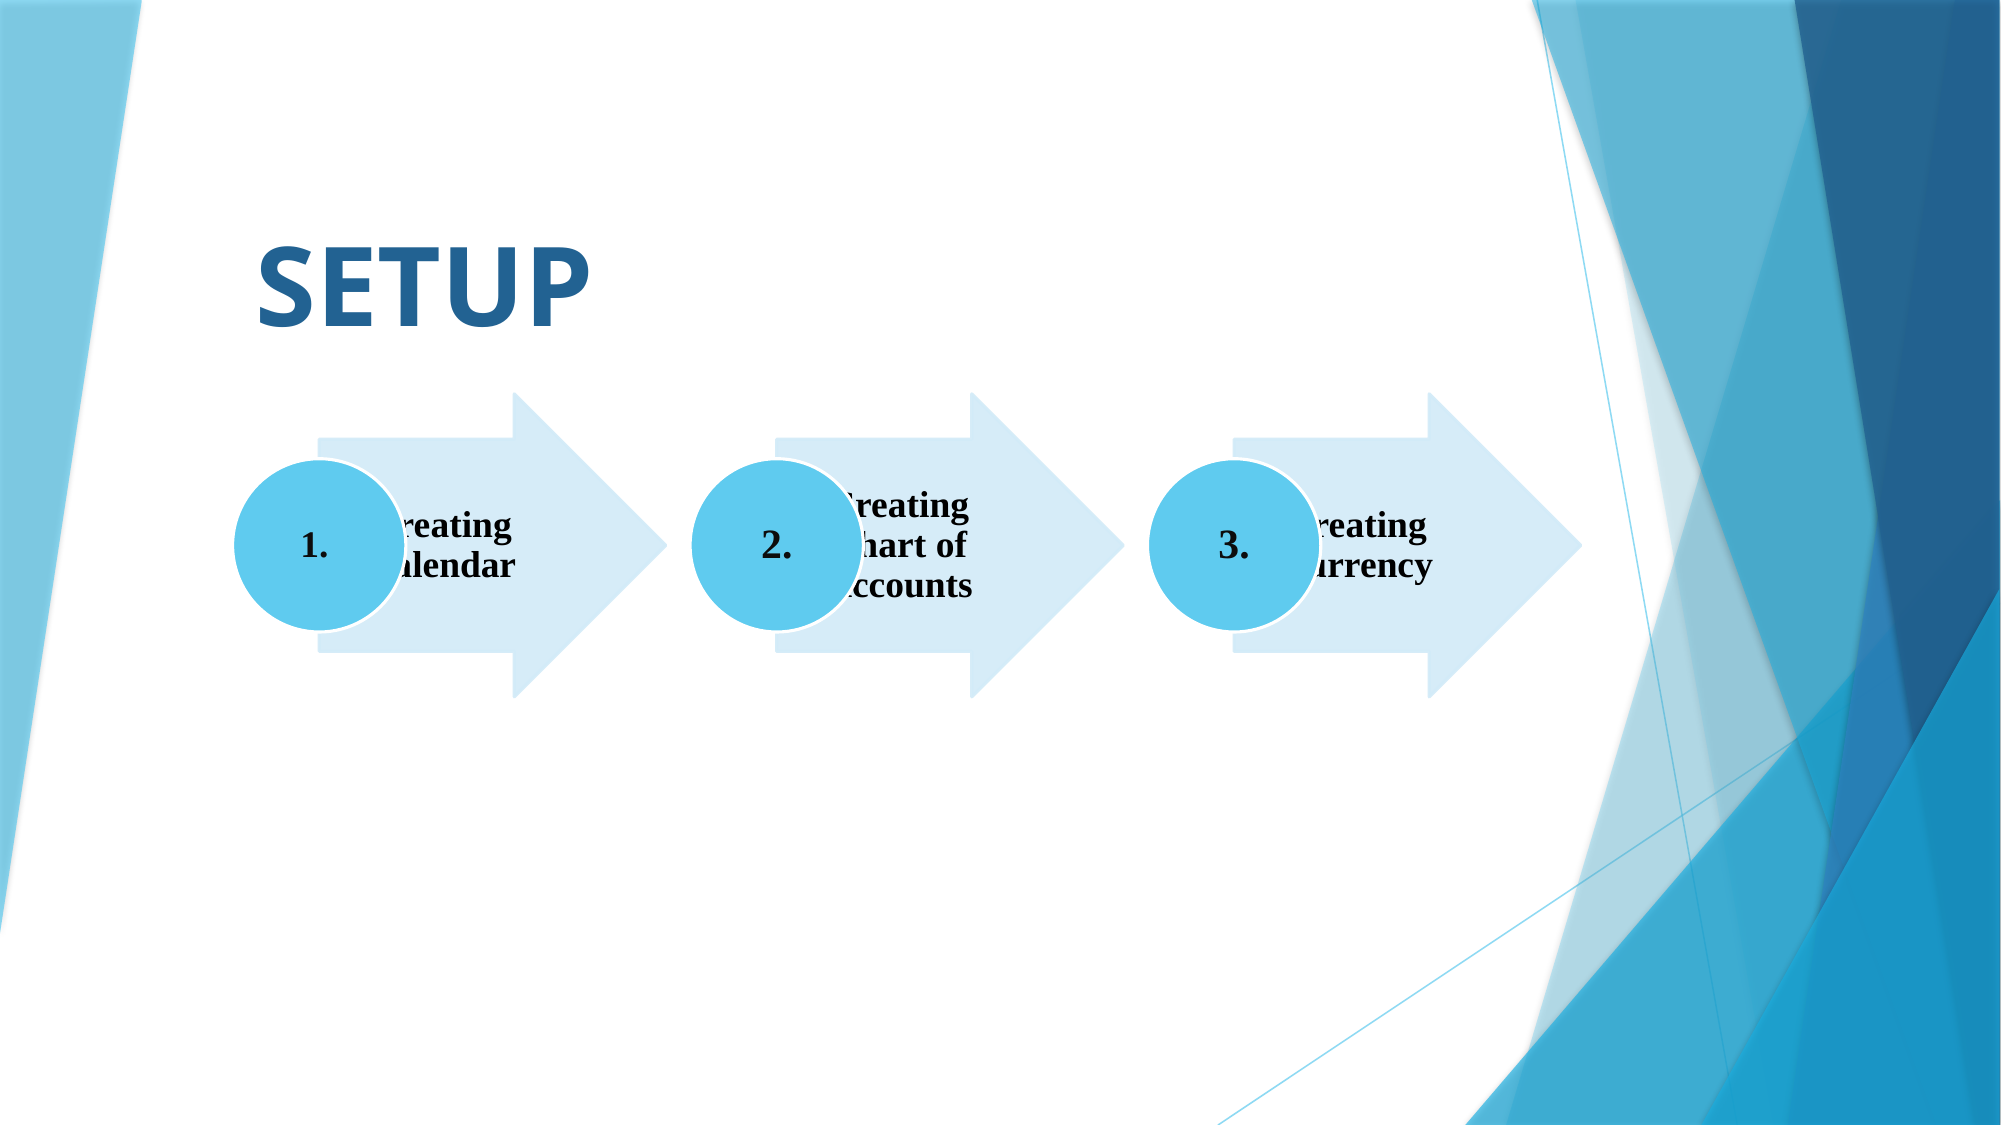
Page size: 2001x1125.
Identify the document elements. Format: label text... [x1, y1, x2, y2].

title SETUP [146, 207, 704, 356]
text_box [157, 393, 1656, 698]
